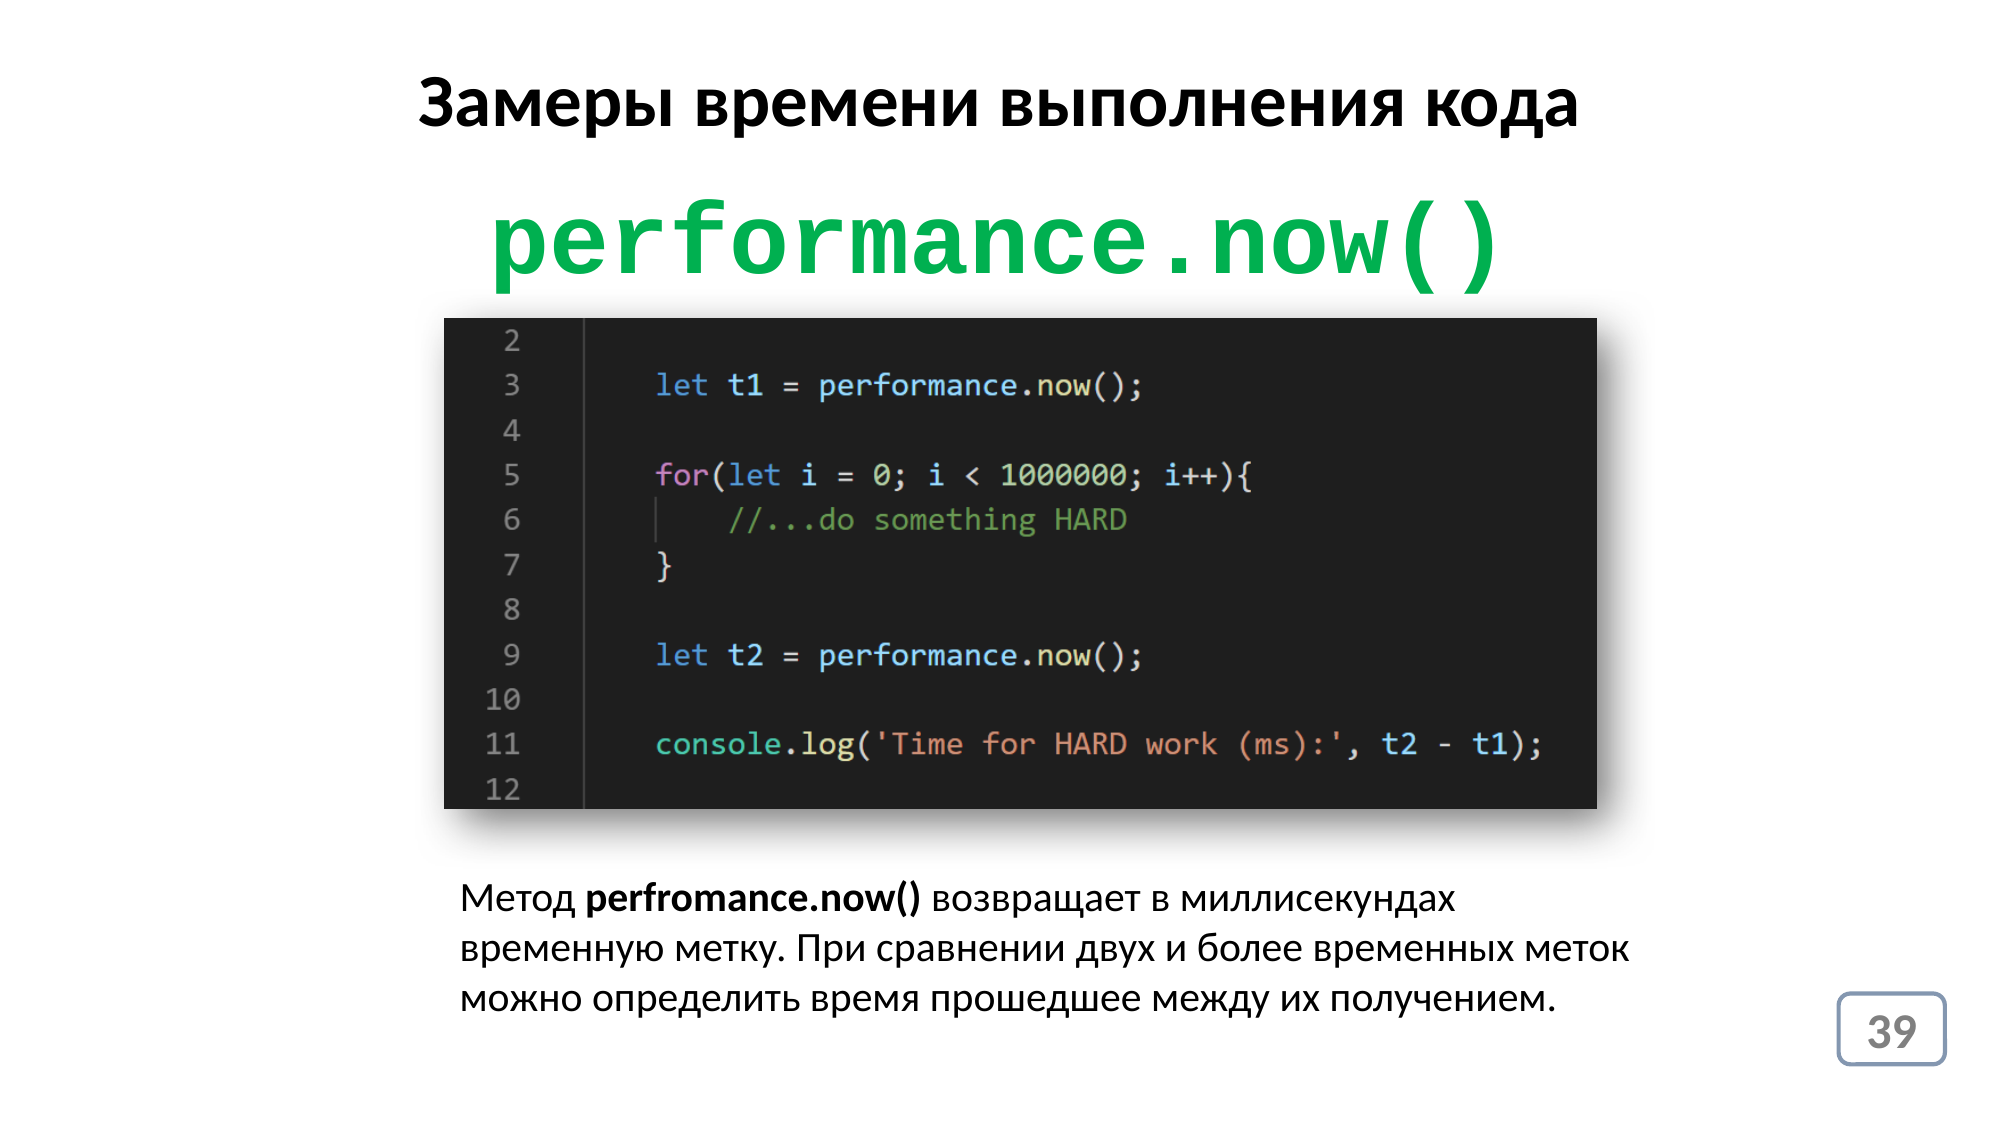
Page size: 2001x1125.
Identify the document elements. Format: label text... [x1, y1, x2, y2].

text_box Метод perfromance.now() возвращает в миллисекундах временную метку. При сравнении двух и более временных меток можно определить время прошедшее между их получением. [444, 862, 1668, 1028]
text_box performance.now() [0, 166, 2000, 301]
text_box 39 [1837, 992, 1946, 1066]
picture [444, 318, 1597, 809]
text_box Замеры времени выполнения кода [0, 44, 2000, 149]
